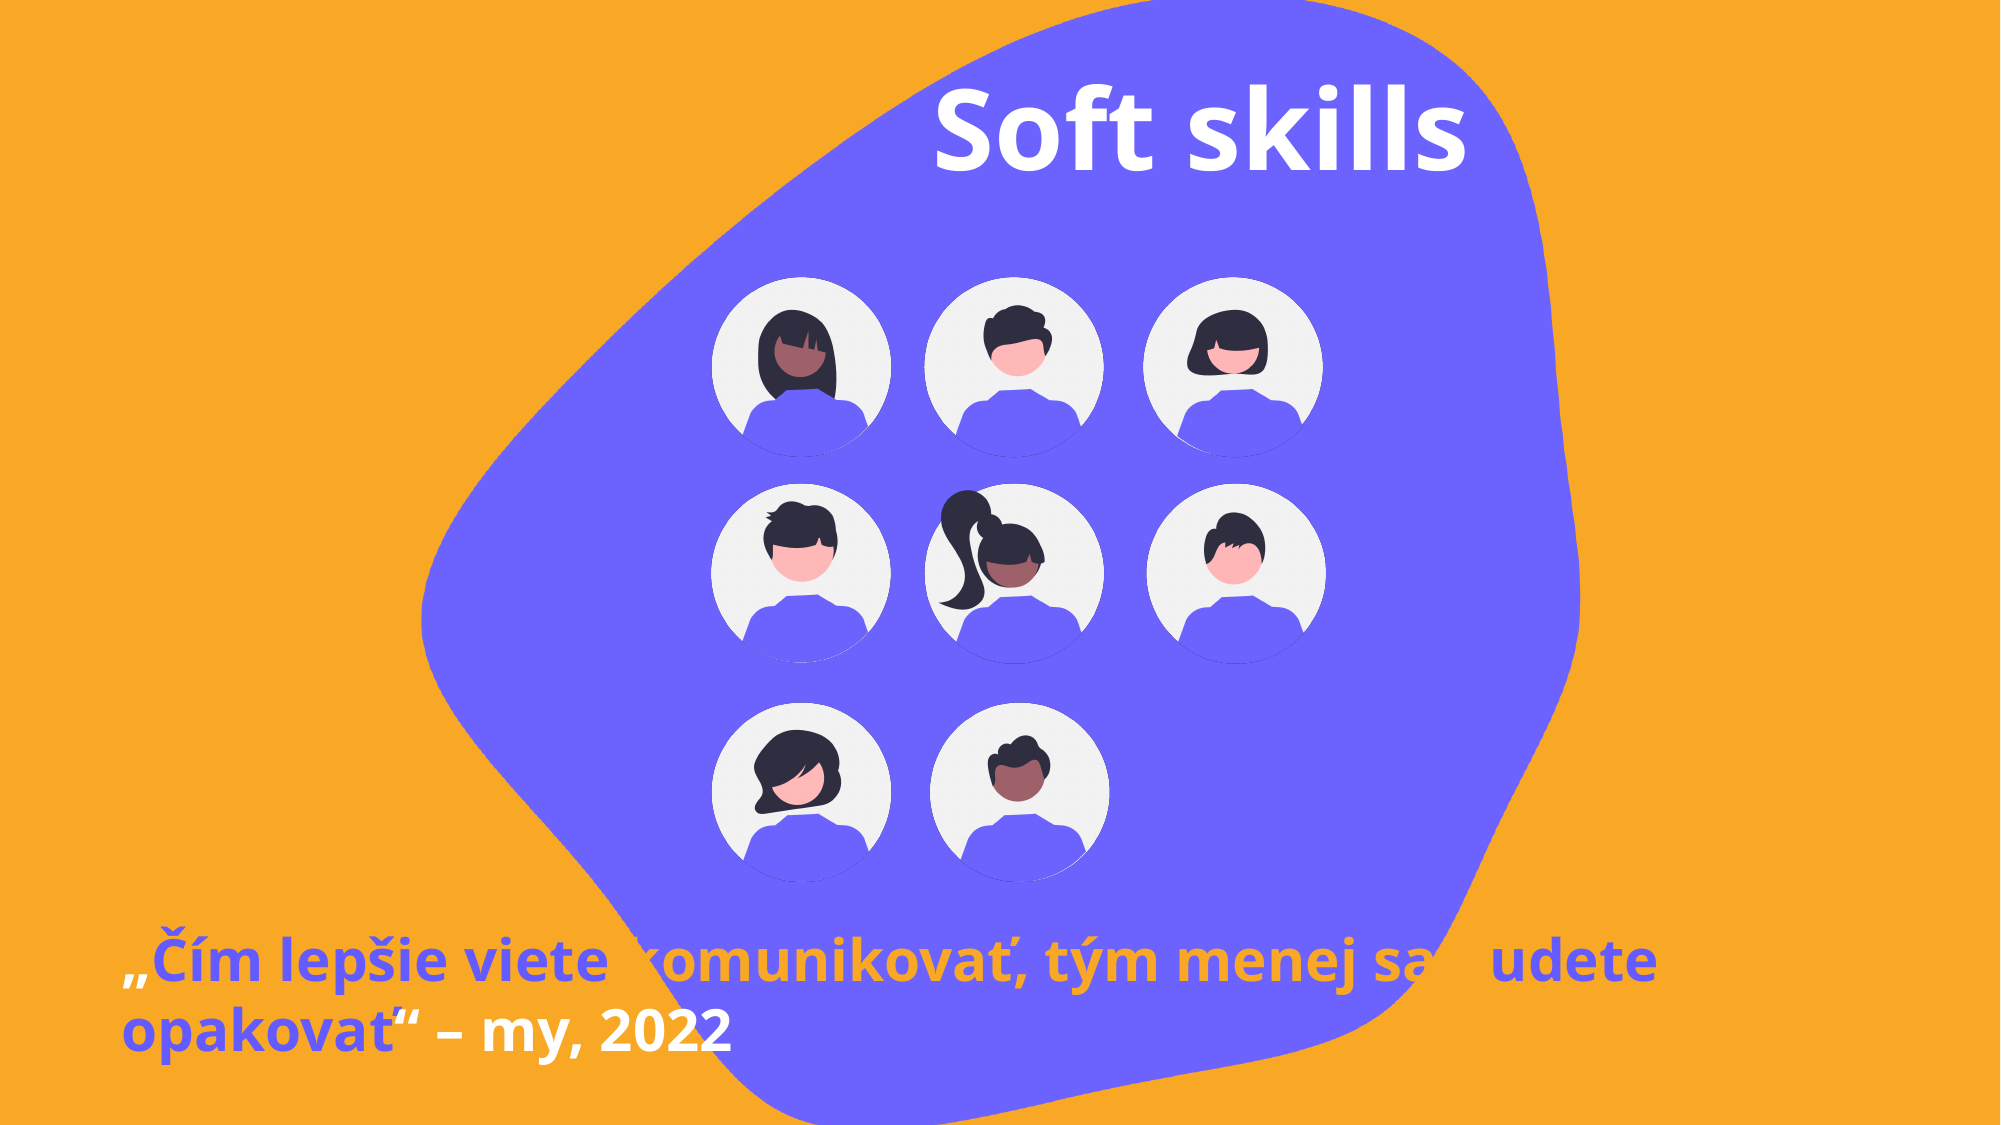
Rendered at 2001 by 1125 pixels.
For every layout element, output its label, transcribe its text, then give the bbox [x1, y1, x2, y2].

text_box „Čím lepšie viete komunikovať, tým menej sa budete opakovať“ – my, 2022 [106, 915, 1970, 1071]
title Soft skills [917, 25, 2000, 244]
picture [0, 0, 2001, 1125]
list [711, 277, 1326, 882]
